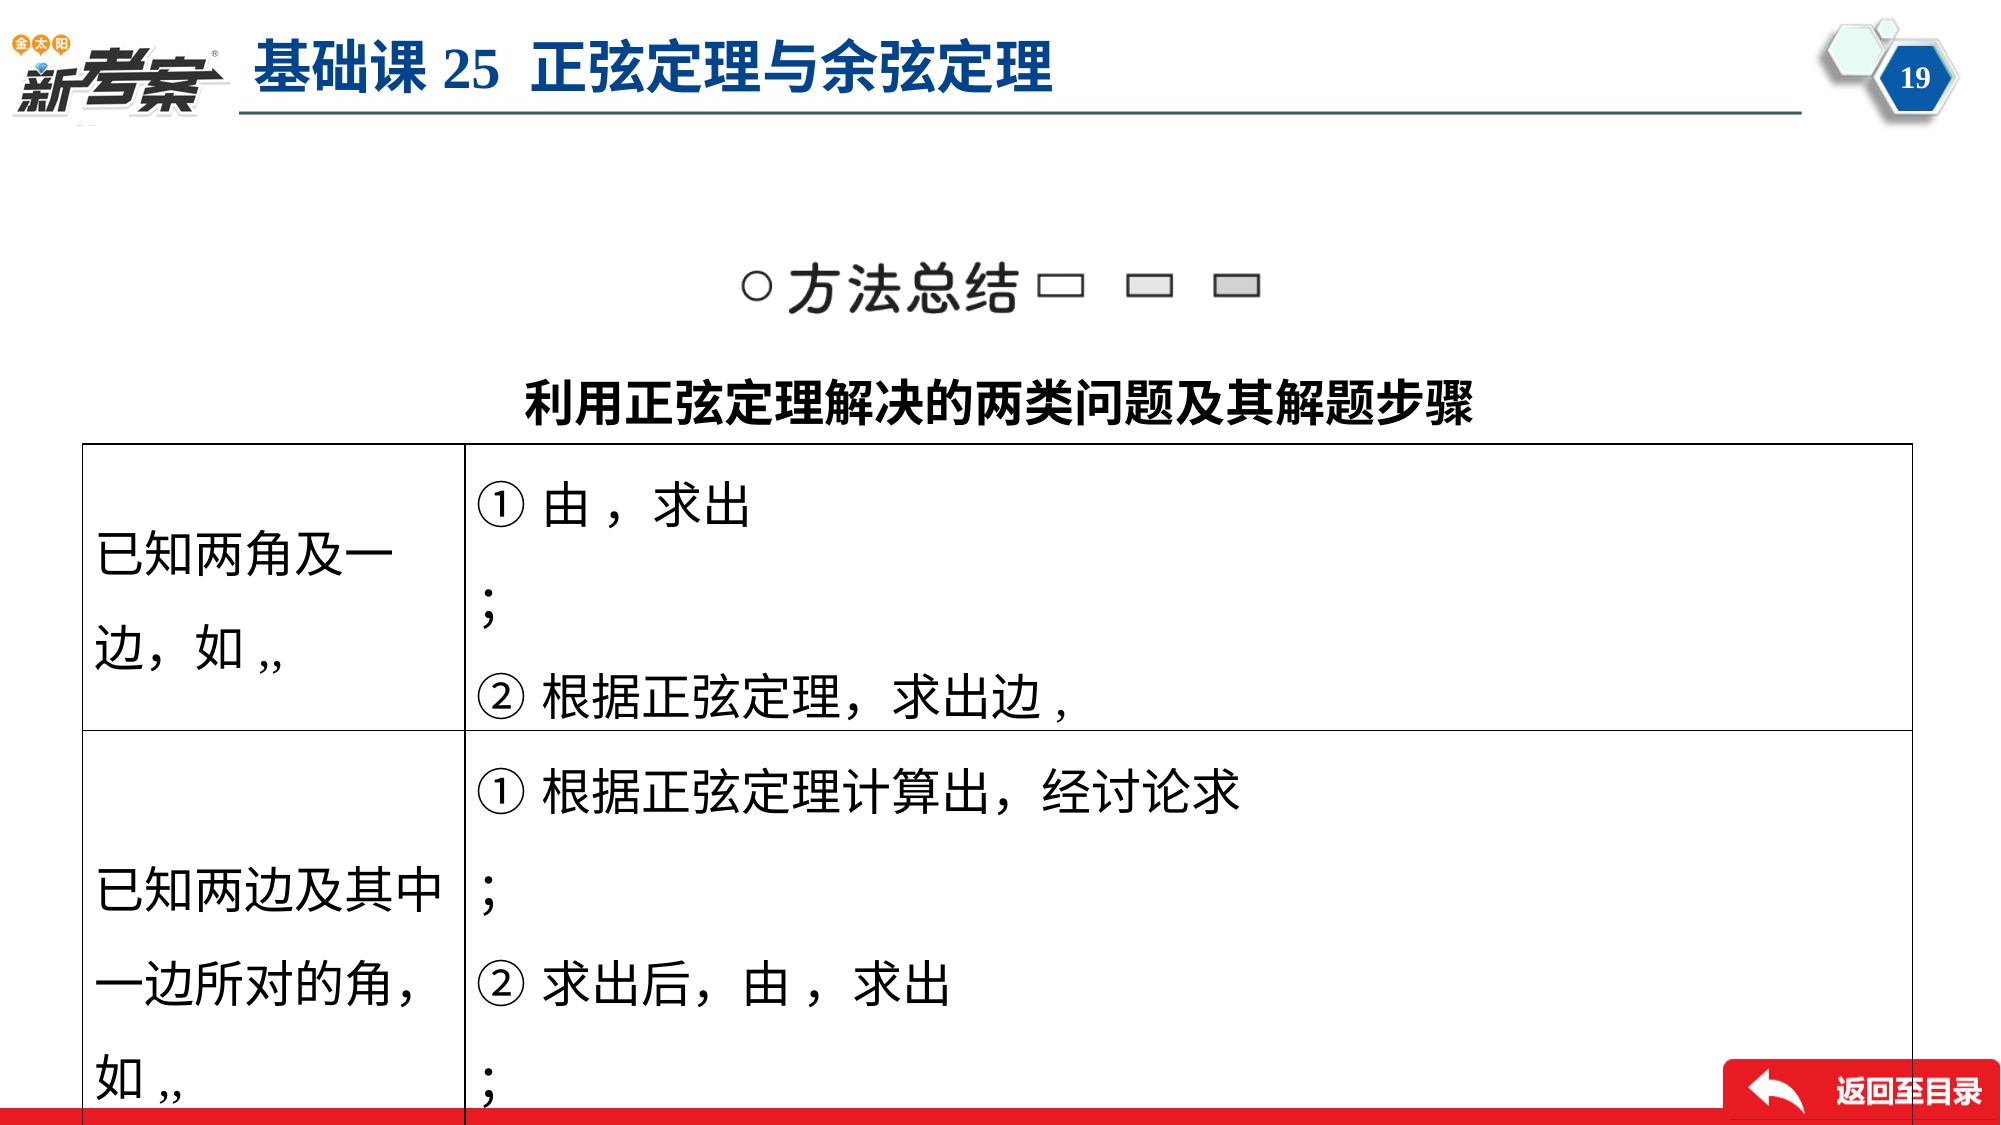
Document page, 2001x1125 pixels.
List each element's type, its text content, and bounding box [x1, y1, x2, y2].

picture [83, 731, 464, 1125]
text_box 利用正弦定理解决的两类问题及其解题步骤 [82, 341, 1917, 423]
picture [466, 445, 1912, 730]
picture [466, 731, 1912, 1125]
picture [83, 445, 464, 730]
picture [0, 0, 2001, 1125]
